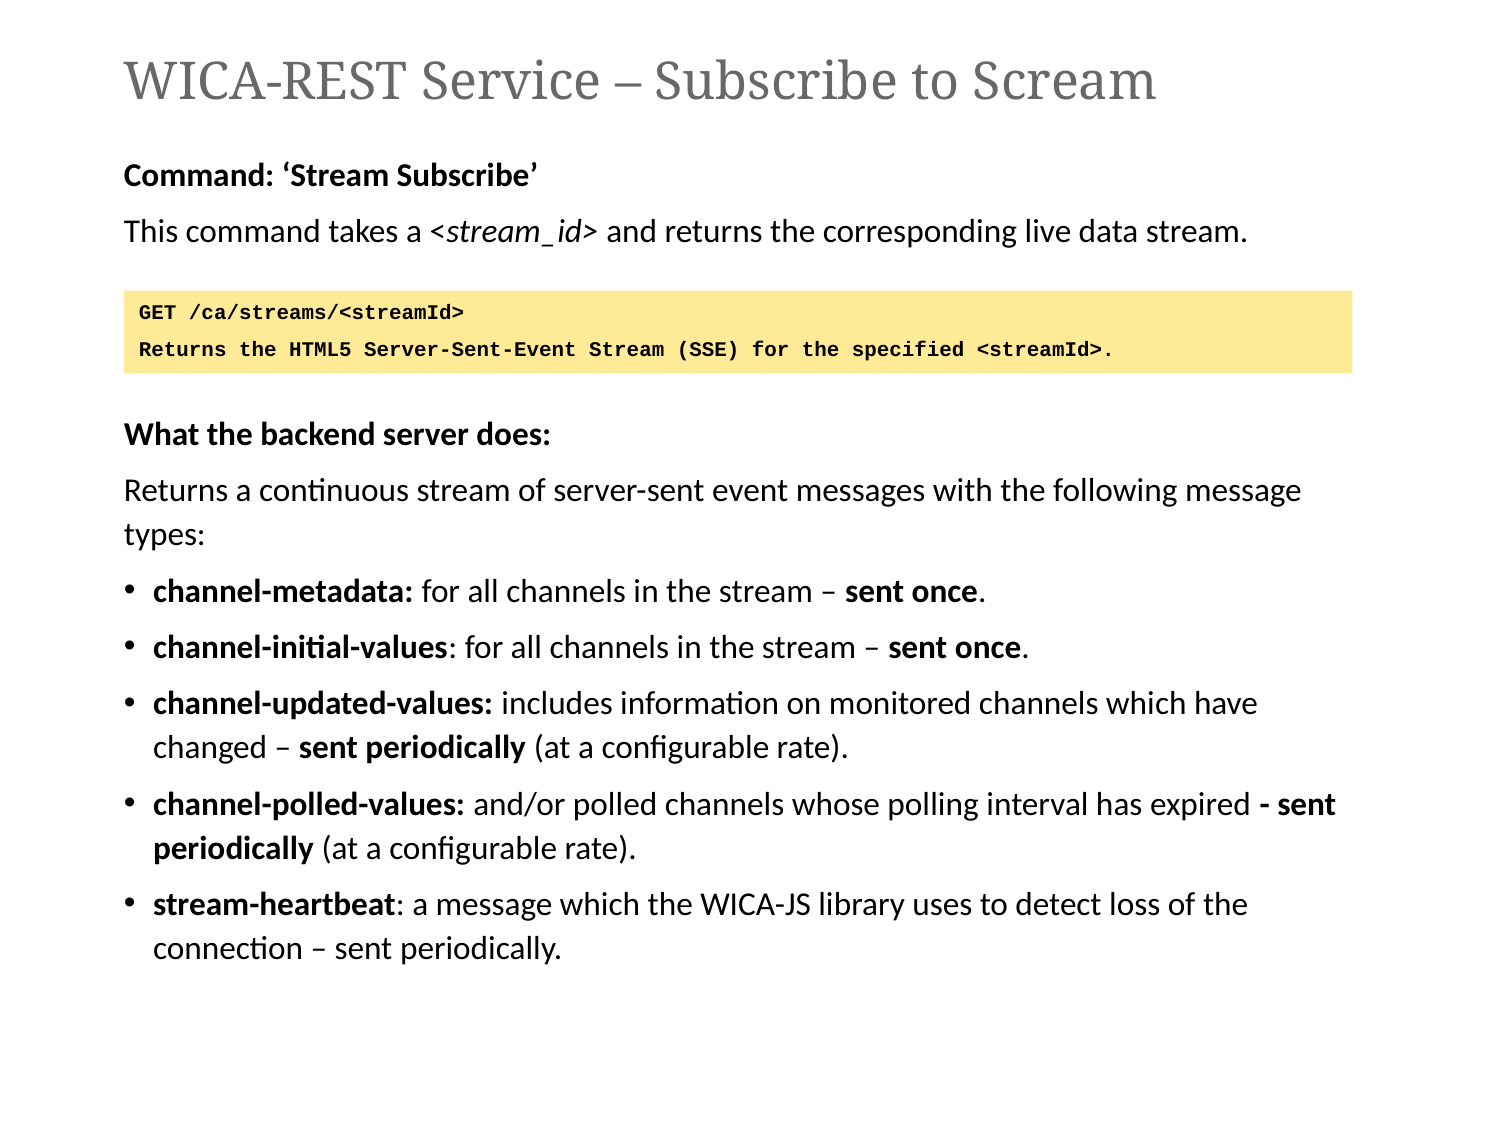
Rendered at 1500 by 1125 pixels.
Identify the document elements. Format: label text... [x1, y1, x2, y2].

title WICA-REST Service – Subscribe to Scream [123, 47, 1442, 132]
list Command: ‘Stream Subscribe’ This command takes a <stream_id> and returns the corresponding live data stream. What the backend server does: Returns a continuous stream of server-sent event messages with the following message types: channel-metadata: for all channels in the stream – sent once. channel-initial-values: for all channels in the stream – sent once. channel-updated-values: includes information on monitored channels which have changed – sent periodically (at a configurable rate). channel-polled-values: and/or polled channels whose polling interval has expired - sent periodically (at a configurable rate). stream-heartbeat: a message which the WICA-JS library uses to detect loss of the connection – sent periodically. [123, 148, 1353, 290]
text_box GET /ca/streams/<streamId> Returns the HTML5 Server-Sent-Event Stream (SSE) for the specified <streamId>. [123, 290, 1353, 374]
list Command: ‘Stream Subscribe’ This command takes a <stream_id> and returns the corresponding live data stream. What the backend server does: Returns a continuous stream of server-sent event messages with the following message types: channel-metadata: for all channels in the stream – sent once. channel-initial-values: for all channels in the stream – sent once. channel-updated-values: includes information on monitored channels which have changed – sent periodically (at a configurable rate). channel-polled-values: and/or polled channels whose polling interval has expired - sent periodically (at a configurable rate). stream-heartbeat: a message which the WICA-JS library uses to detect loss of the connection – sent periodically. [123, 374, 1353, 976]
